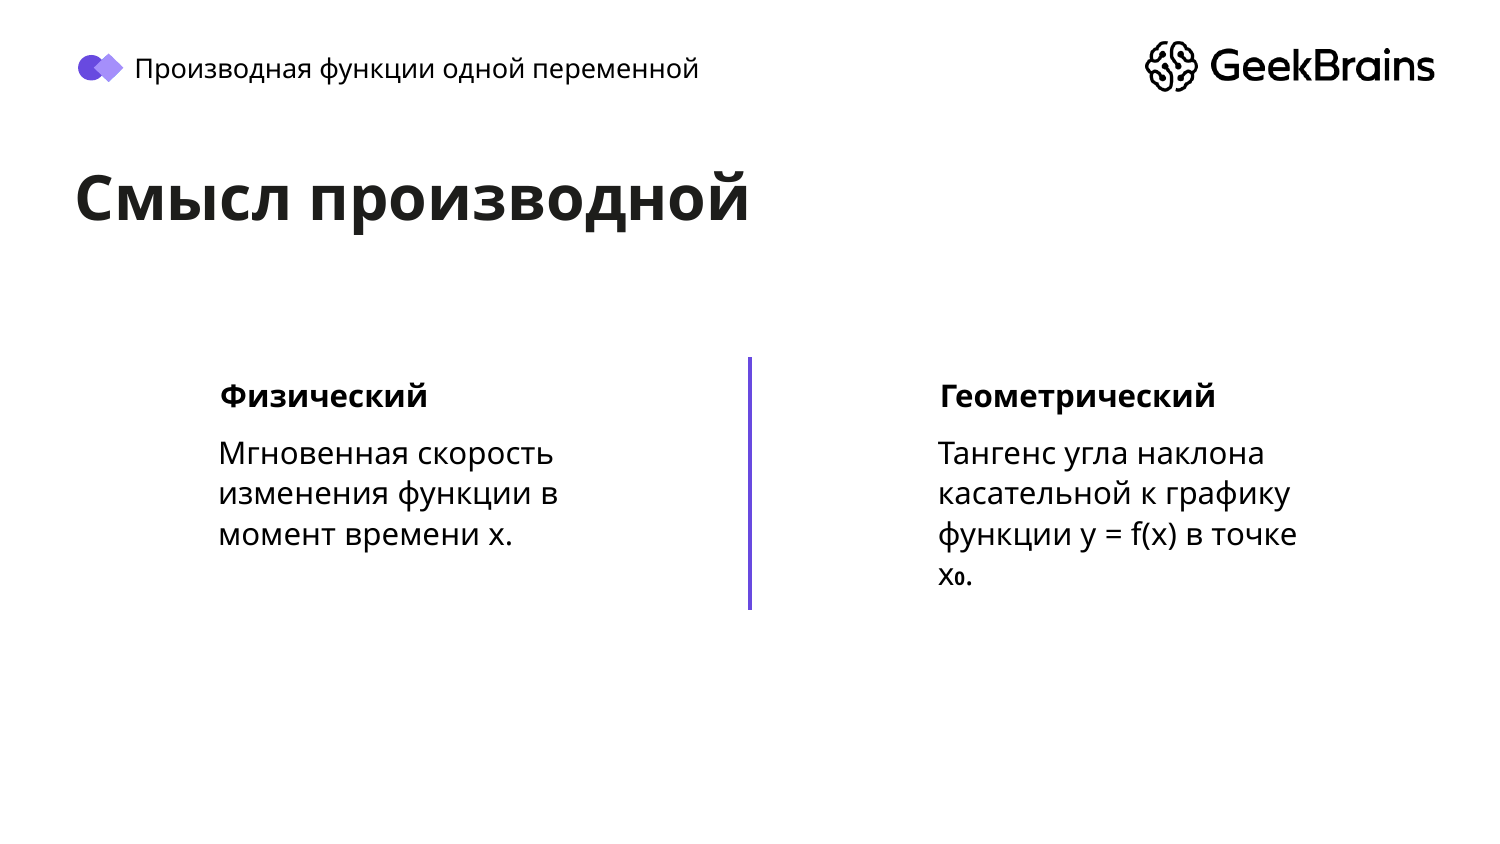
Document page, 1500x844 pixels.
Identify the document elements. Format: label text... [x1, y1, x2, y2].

text_box [93, 53, 124, 82]
text_box Физический Мгновенная скорость изменения функции в момент времени x. [218, 375, 621, 542]
text_box Геометрический Тангенс угла наклона касательной к графику функции y = f(x) в точке х0. [937, 375, 1341, 542]
text_box [78, 54, 102, 81]
title Производная функции одной переменной [134, 39, 901, 83]
picture [1145, 39, 1435, 93]
text_box Смысл производной [74, 168, 1215, 220]
